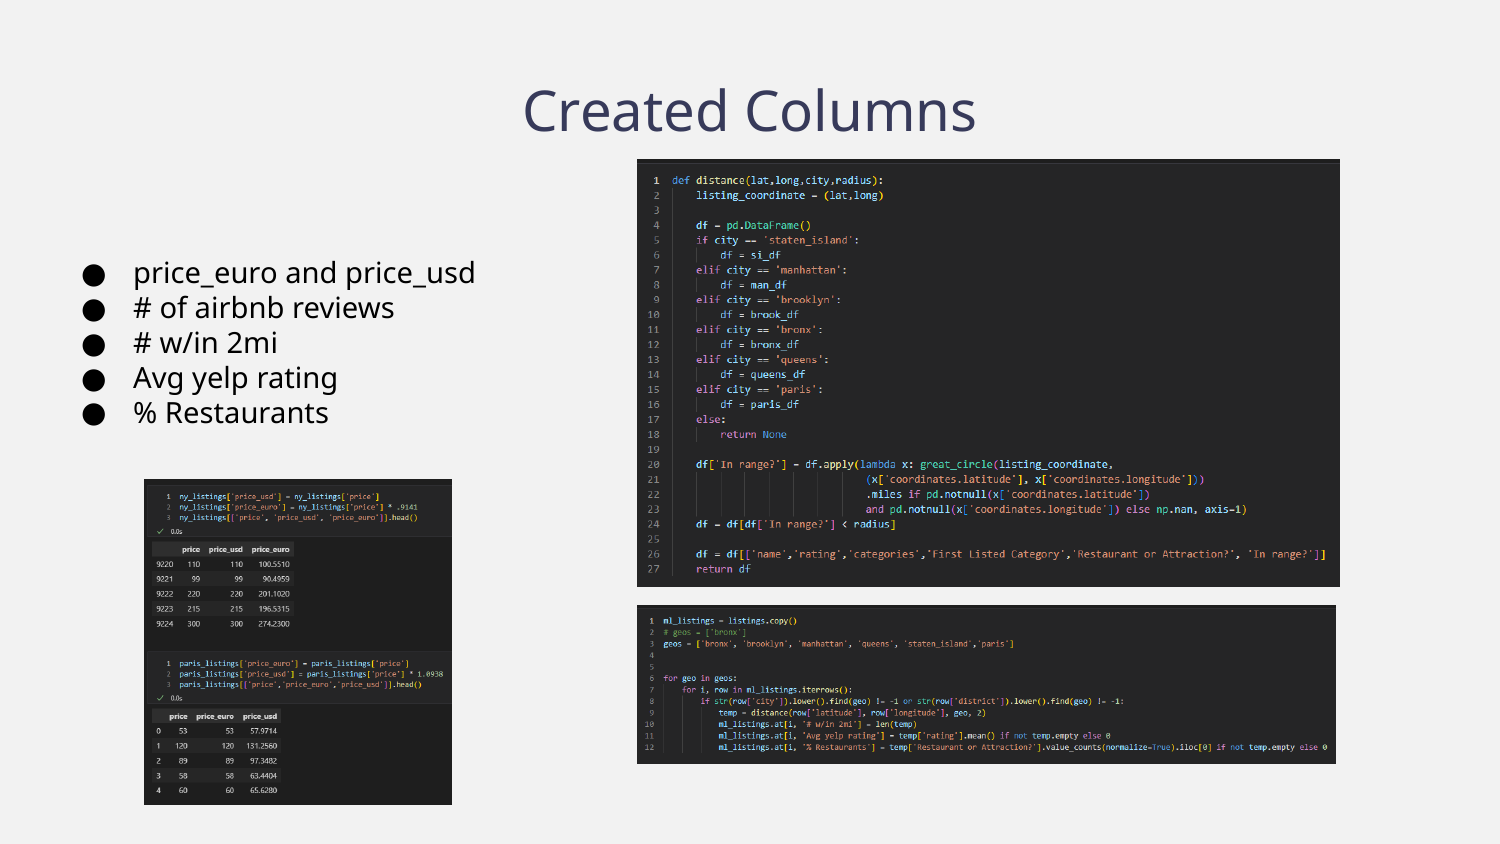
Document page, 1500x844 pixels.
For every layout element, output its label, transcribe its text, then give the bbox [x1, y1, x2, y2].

picture [636, 158, 1340, 587]
text_box price_euro and price_usd # of airbnb reviews # w/in 2mi Avg yelp rating % Restaurants [43, 239, 631, 480]
picture [144, 479, 452, 805]
title Created Columns [116, 59, 1383, 160]
picture [636, 605, 1336, 764]
